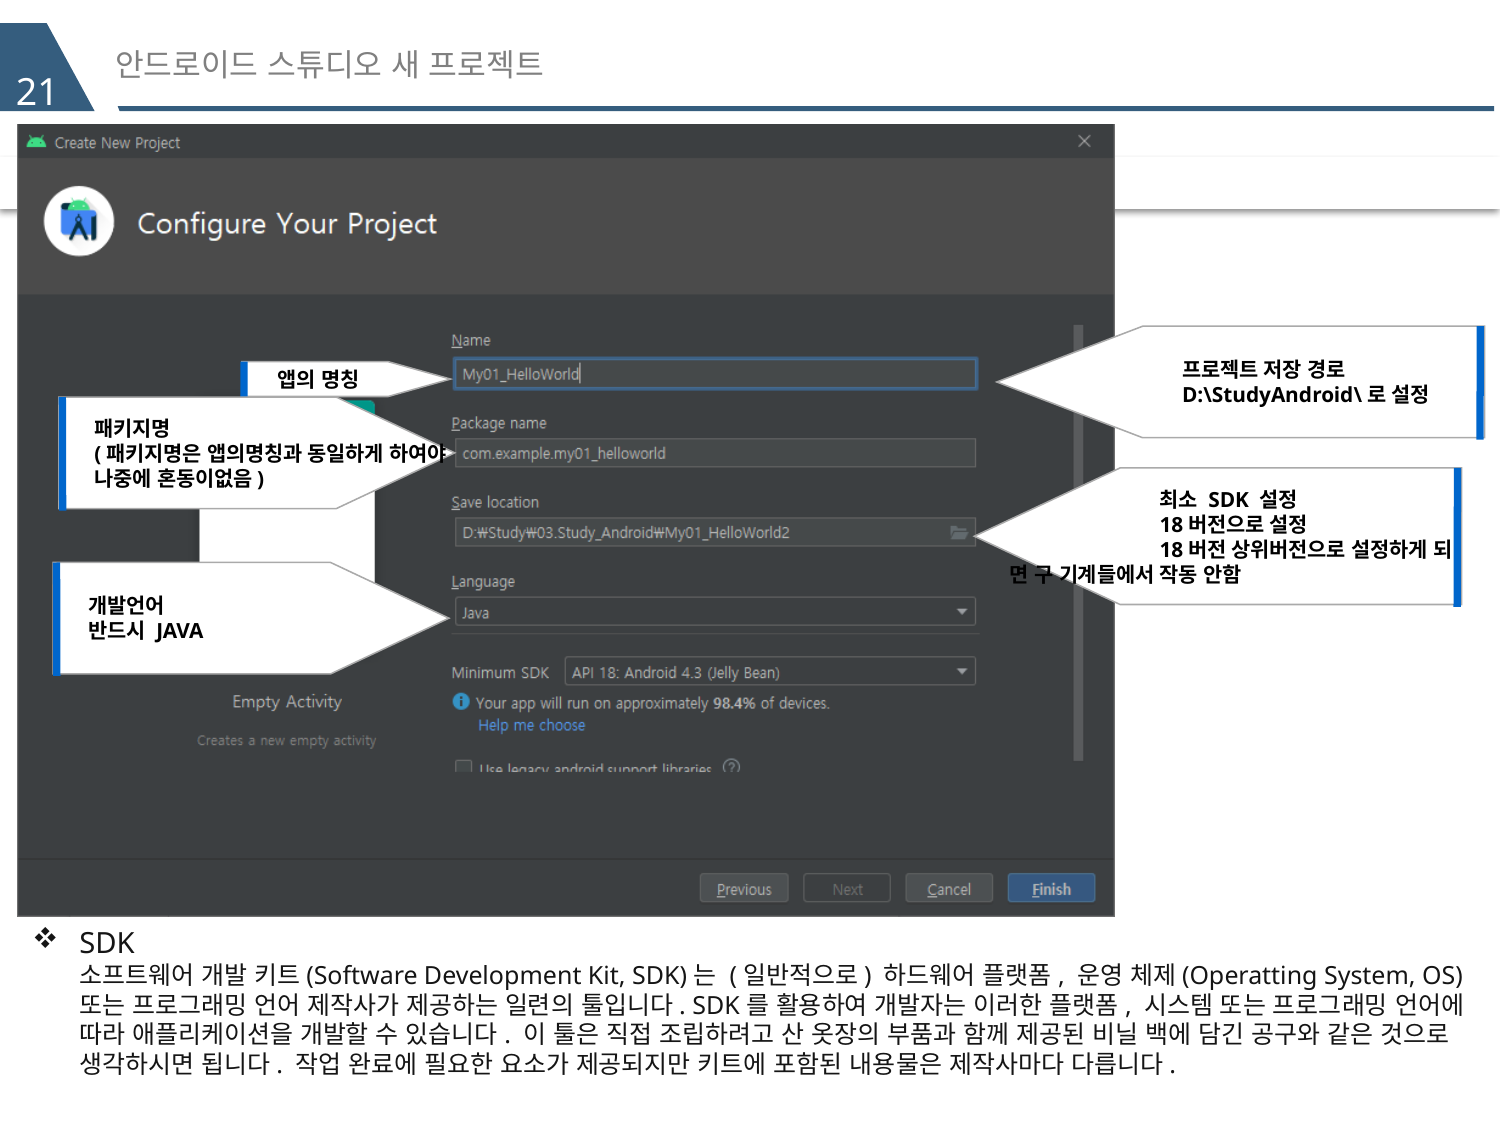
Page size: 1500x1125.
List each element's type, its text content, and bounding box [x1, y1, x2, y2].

slide_number 21 [1, 60, 89, 101]
text_box [0, 0, 1500, 75]
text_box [58, 396, 455, 511]
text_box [974, 467, 1463, 608]
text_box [241, 361, 451, 396]
picture [17, 124, 1116, 918]
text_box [996, 325, 1485, 440]
text_box SDK 소프트웨어 개발 키트(Software Development Kit, SDK)는 (일반적으로) 하드웨어 플랫폼, 운영 체제(Operatting System, OS) 또는 프로그래밍 언어 제작사가 제공하는 일련의 툴입니다. SDK를 활용하여 개발자는 이러한 플랫폼, 시스템 또는 프로그래밍 언어에 따라 애플리케이션을 개발할 수 있습니다. 이 툴은 직접 조립하려고 산 옷장의 부품과 함께 제공된 비닐 백에 담긴 공구와 같은 것으로 생각하시면 됩니다. 작업 완료에 필요한 요소가 제공되지만 키트에 포함된 내용물은 제작사마다 다릅니다. [17, 916, 1480, 1087]
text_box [52, 562, 450, 677]
title 안드로이드 스튜디오 새 프로젝트 [100, 37, 1438, 90]
